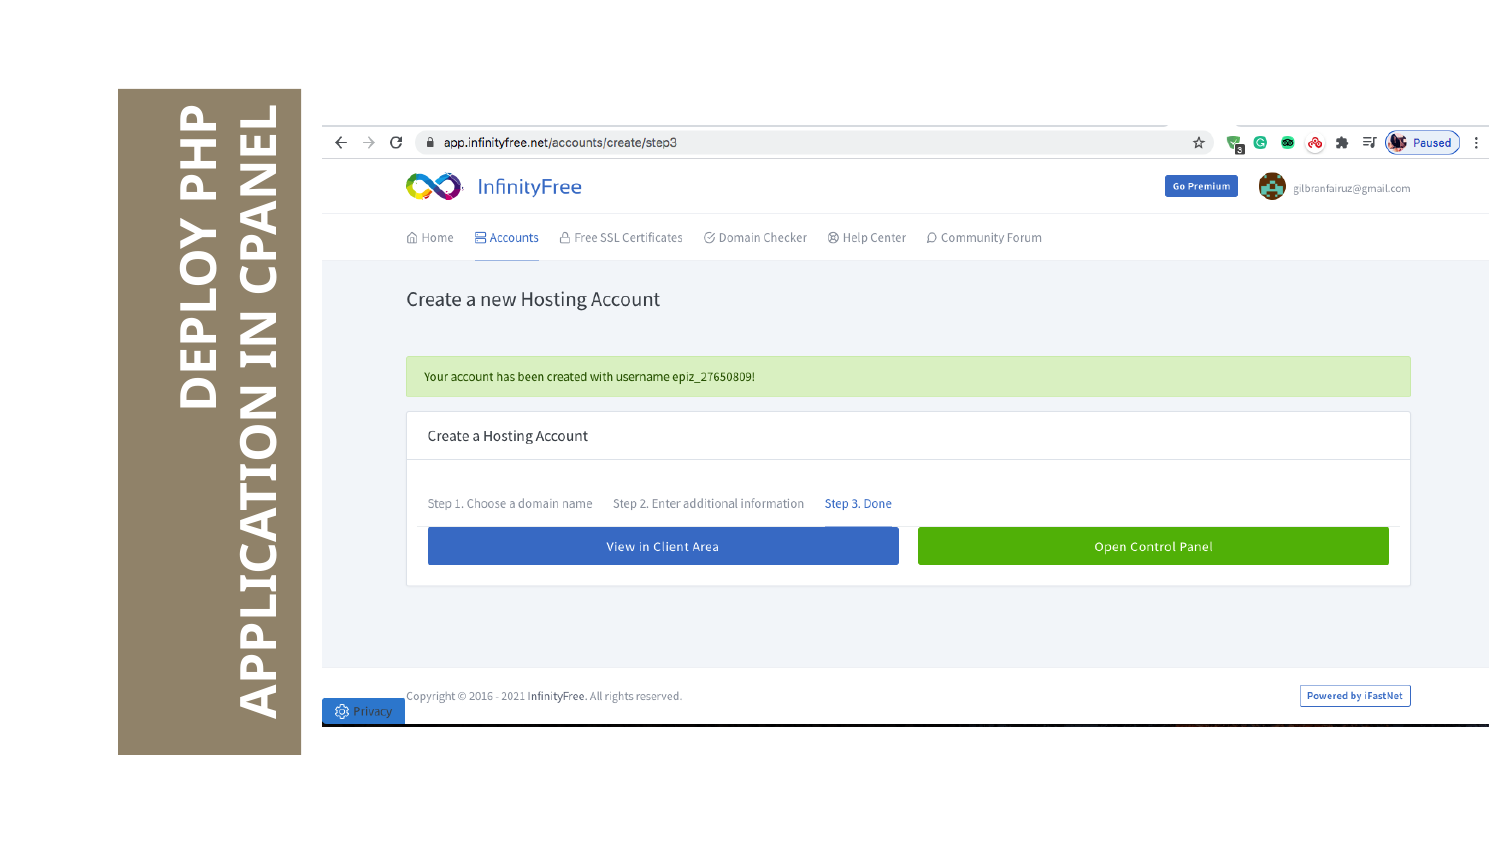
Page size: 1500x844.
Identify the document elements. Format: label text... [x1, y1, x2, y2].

title DEPLOY PHP APPLICATION IN CPANEL [106, 88, 302, 755]
picture [322, 125, 1489, 727]
